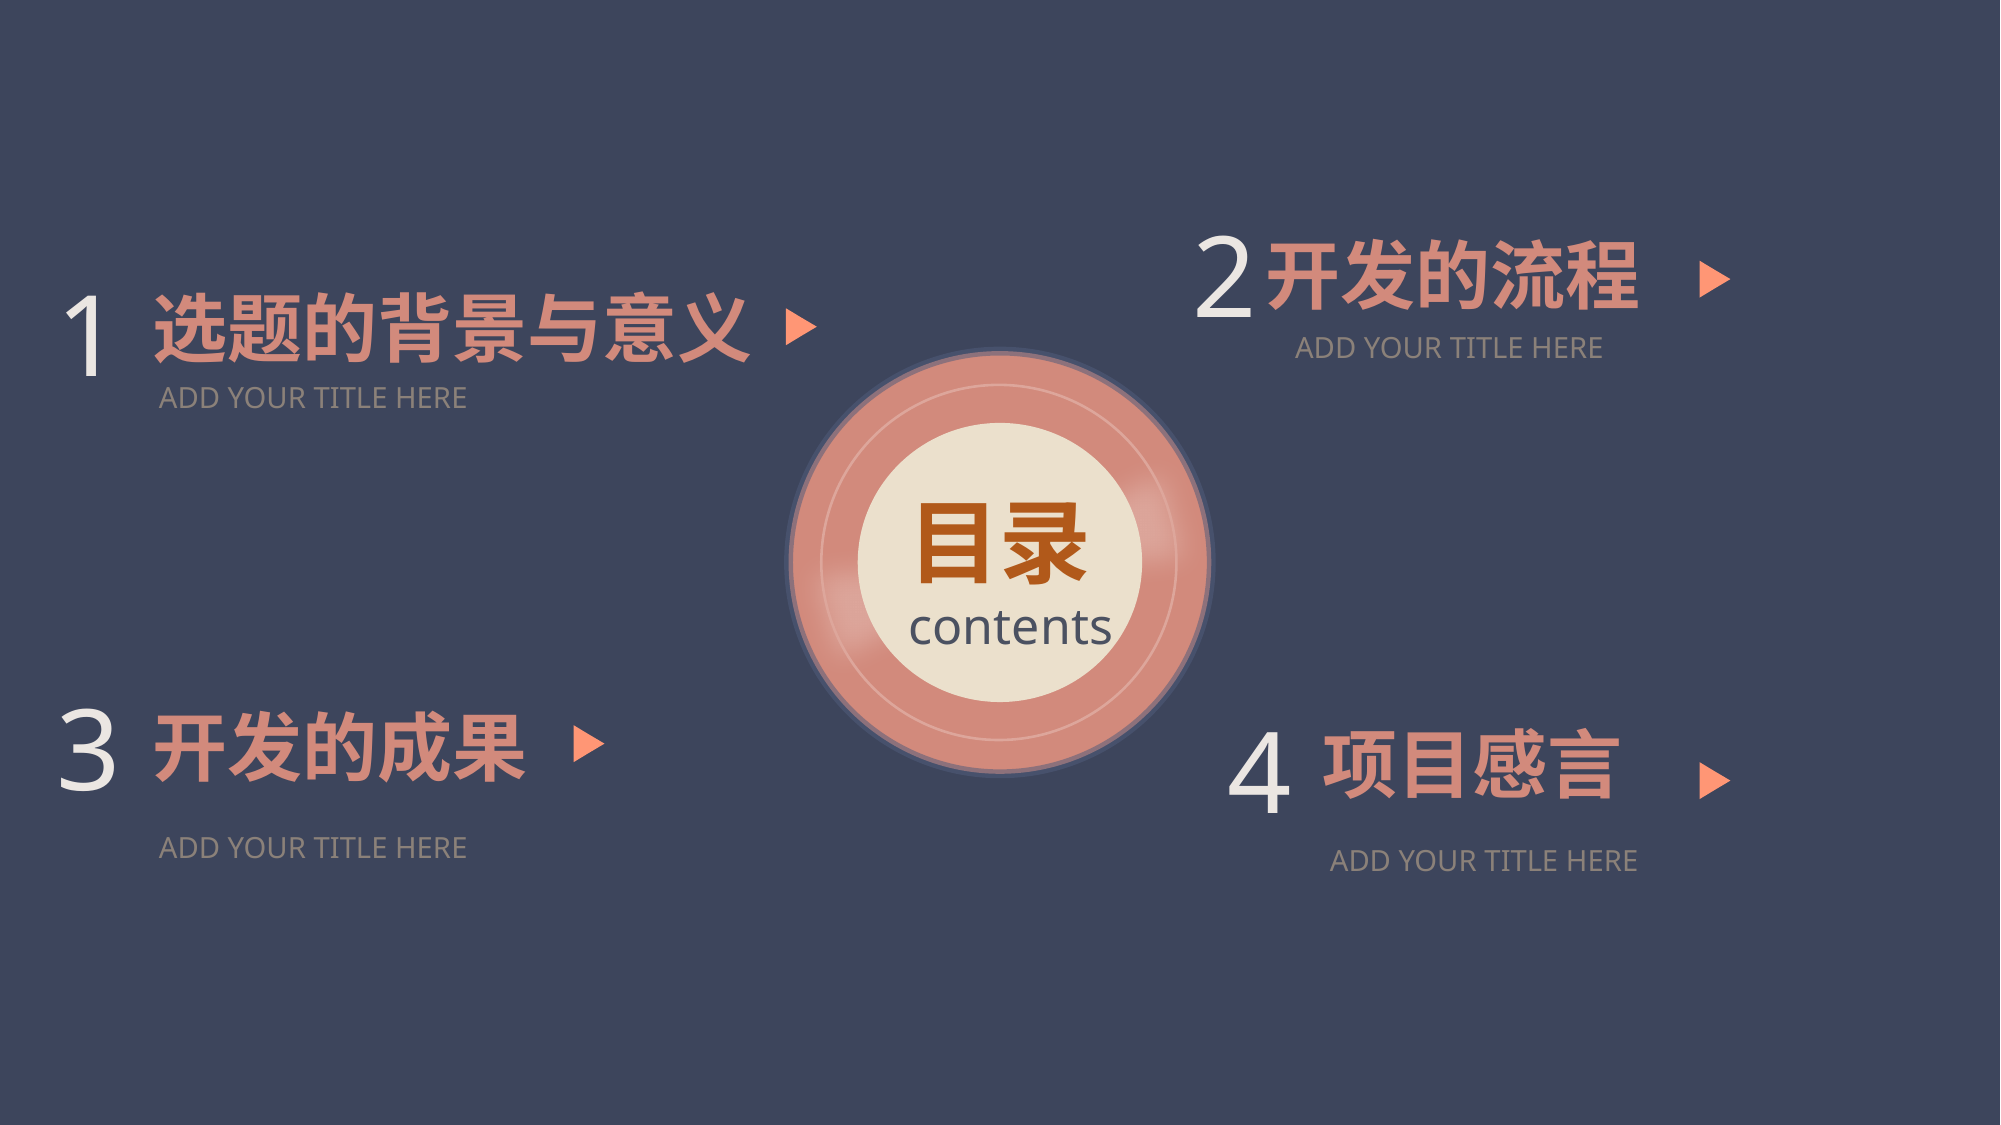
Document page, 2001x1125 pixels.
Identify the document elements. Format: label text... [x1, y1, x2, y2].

text_box ADD YOUR TITLE HERE [144, 821, 483, 872]
text_box 2 [1177, 198, 1272, 348]
text_box 3 [41, 670, 136, 821]
text_box 开发的流程 [1250, 220, 1656, 326]
text_box 开发的成果 [137, 693, 543, 799]
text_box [788, 351, 1212, 774]
text_box 4 [1212, 693, 1307, 844]
text_box 选题的背景与意义 [137, 273, 790, 379]
text_box 1 [41, 256, 136, 406]
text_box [552, 714, 626, 773]
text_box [1678, 751, 1752, 810]
text_box ADD YOUR TITLE HERE [144, 372, 483, 423]
text_box ADD YOUR TITLE HERE [1315, 834, 1654, 885]
text_box 项目感言 [1308, 710, 1638, 815]
text_box ADD YOUR TITLE HERE [1280, 326, 1619, 372]
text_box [1678, 250, 1752, 309]
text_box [764, 297, 838, 356]
